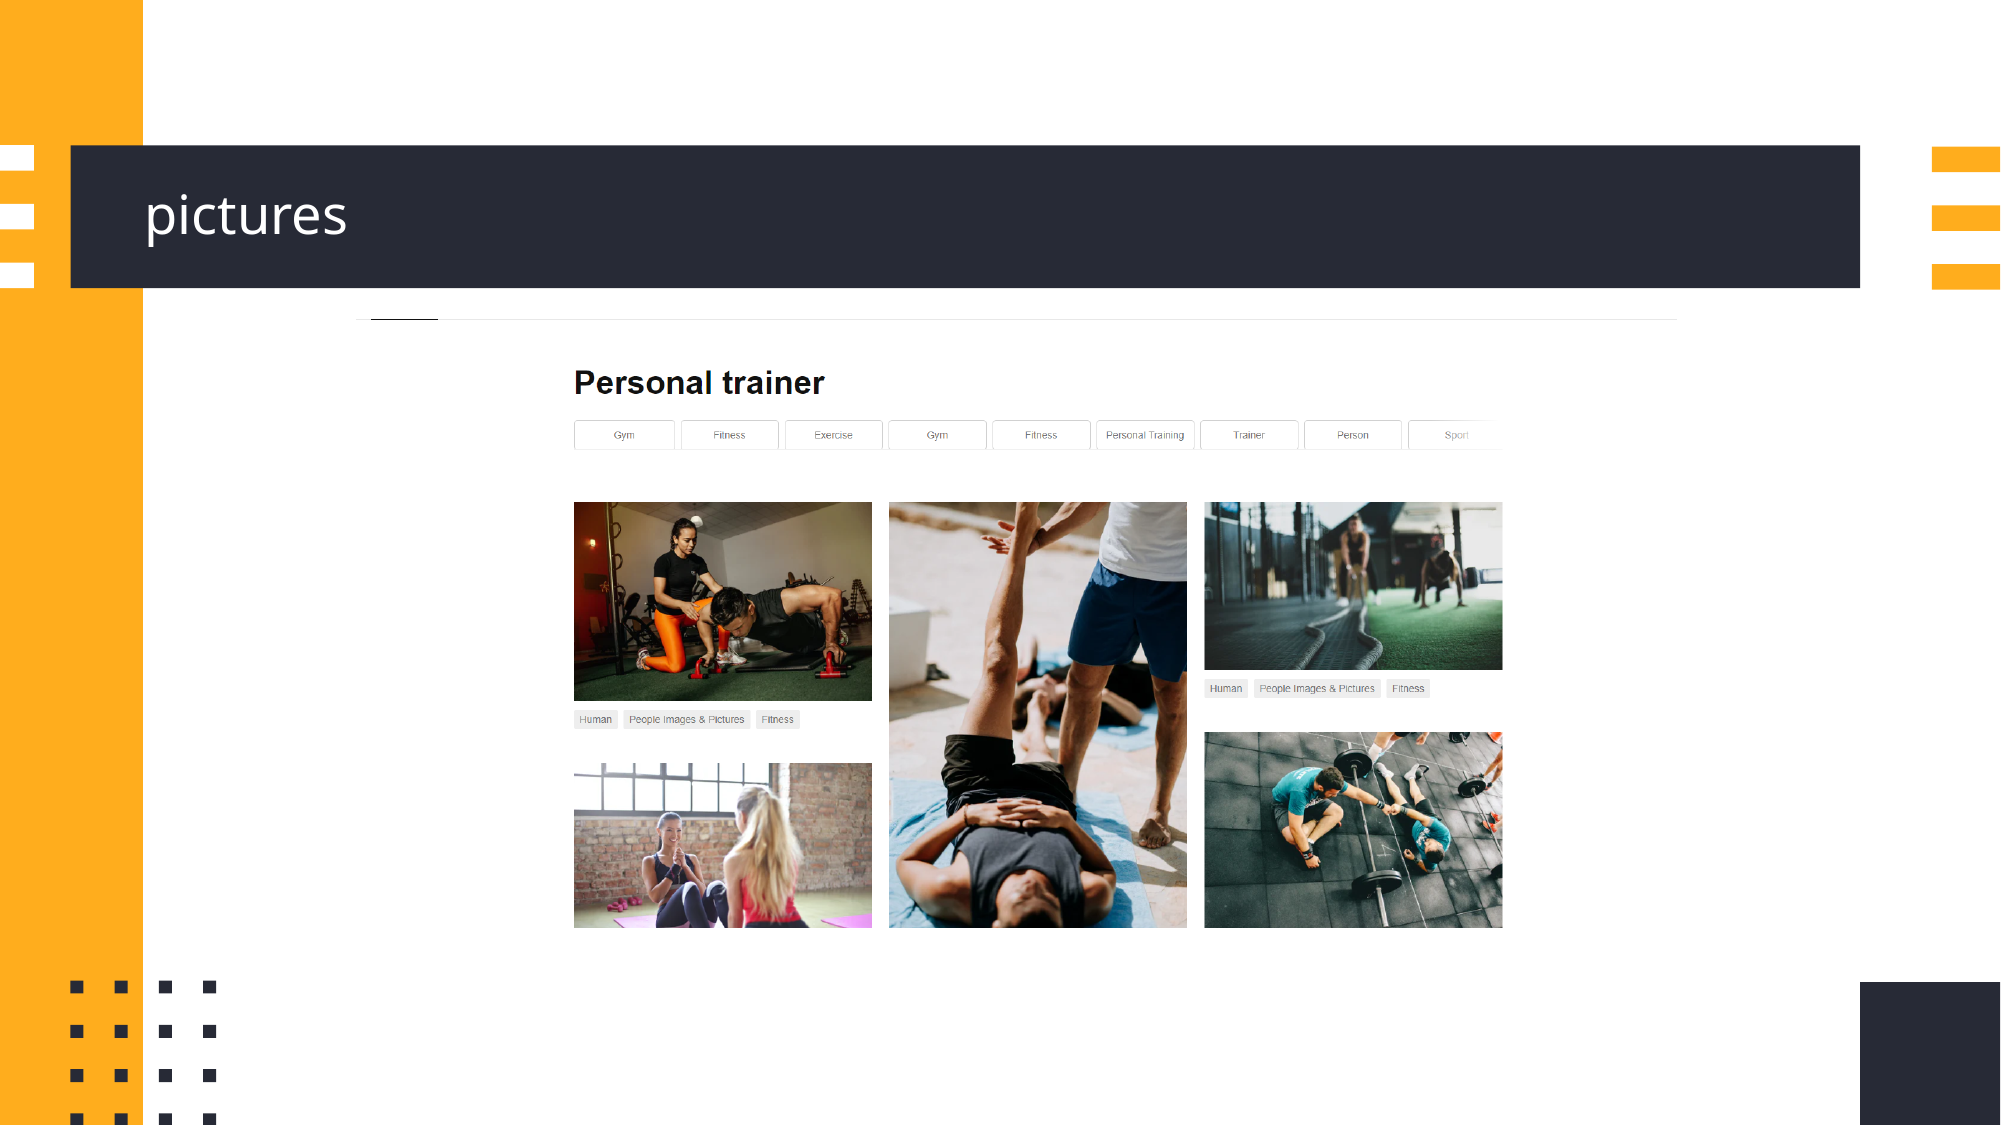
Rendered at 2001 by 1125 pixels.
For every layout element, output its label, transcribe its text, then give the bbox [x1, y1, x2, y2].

title pictures [144, 145, 1861, 289]
picture [355, 314, 1678, 928]
